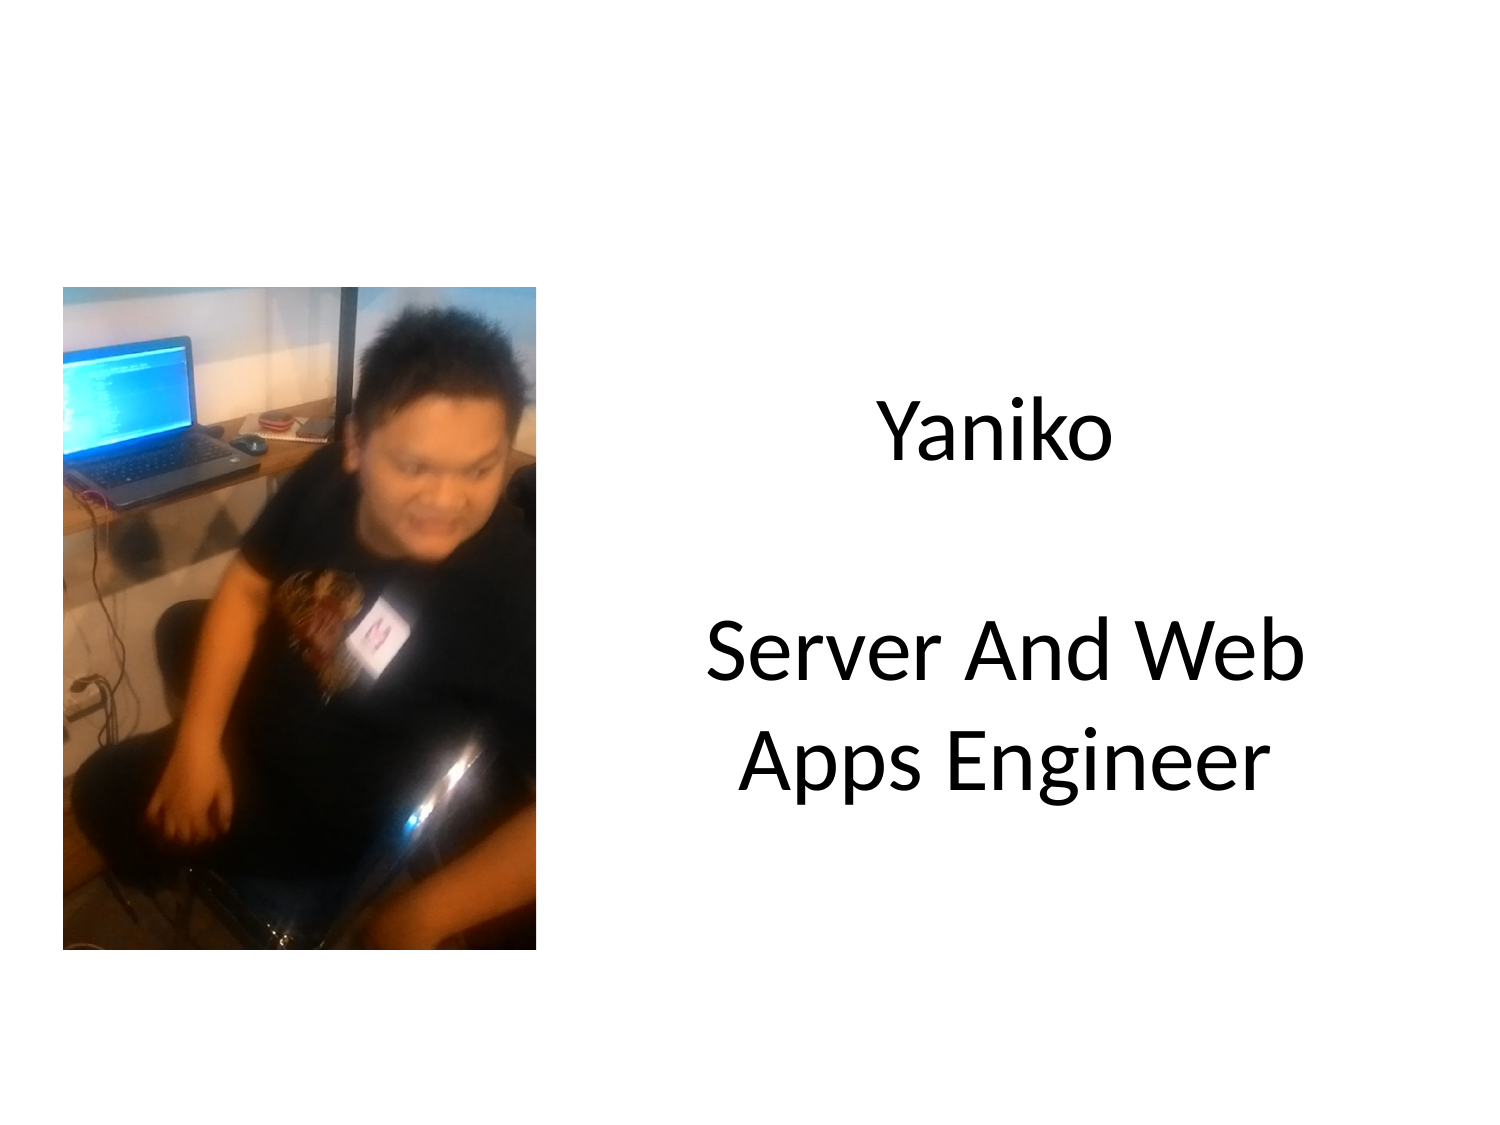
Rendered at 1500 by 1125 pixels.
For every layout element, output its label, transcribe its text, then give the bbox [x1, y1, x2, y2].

picture [0, 287, 631, 950]
title Yaniko Server And Web Apps Engineer [587, 299, 1425, 988]
